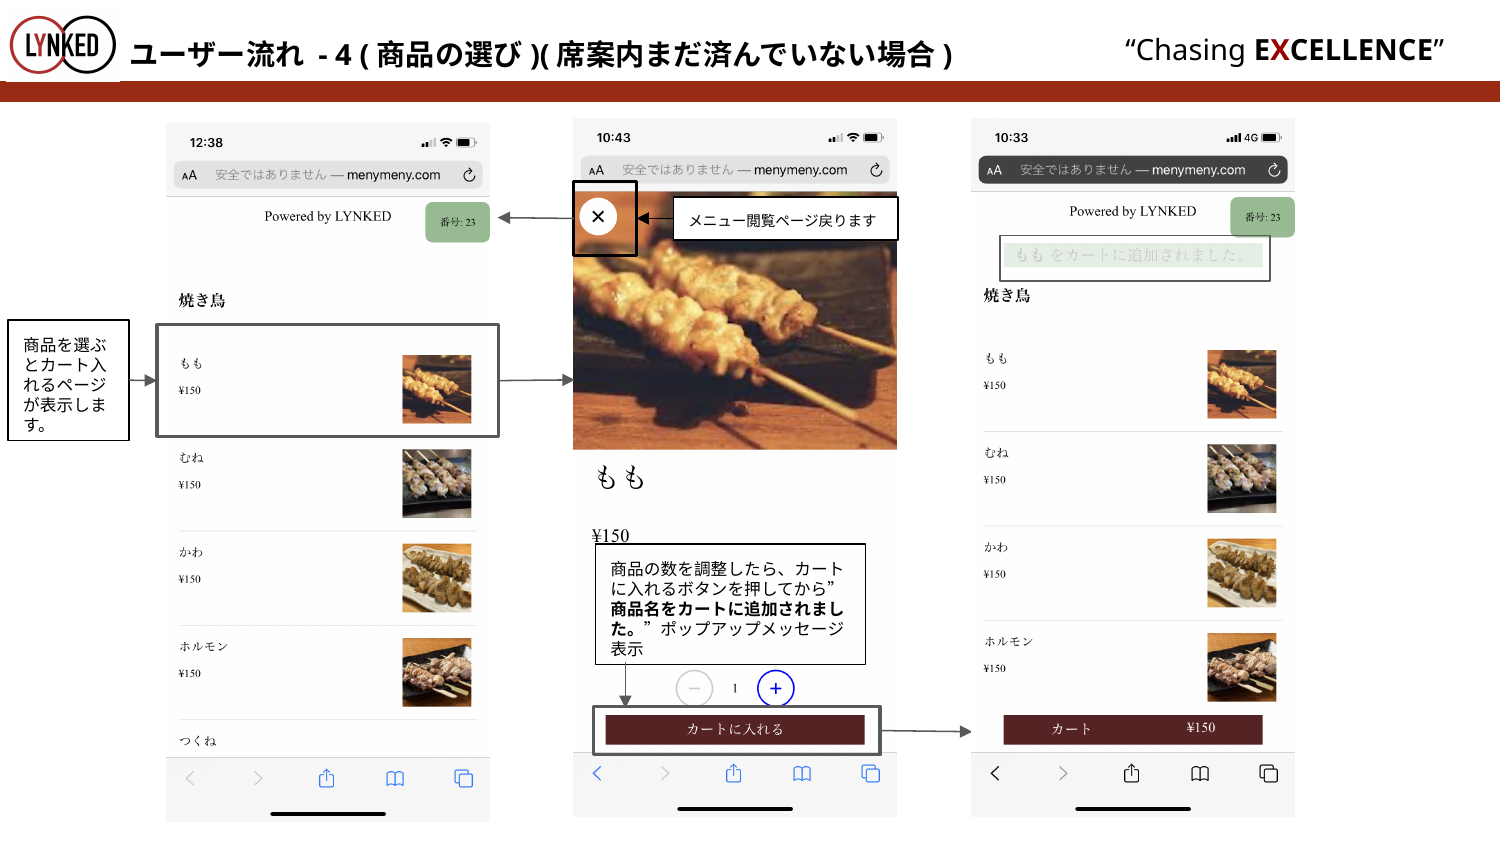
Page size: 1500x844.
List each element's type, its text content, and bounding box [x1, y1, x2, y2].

text_box [157, 324, 161, 381]
picture [166, 122, 490, 823]
picture [573, 118, 897, 818]
text_box [494, 386, 499, 437]
picture [0, 7, 1500, 102]
text_box [157, 385, 161, 437]
text_box [494, 324, 499, 381]
text_box ユーザー流れ - 4 (商品の選び)(席案内まだ済んでいない場合) [114, 20, 1059, 96]
text_box 商品を選ぶとカート入れるページが表示します。 [8, 319, 129, 441]
picture [971, 118, 1295, 818]
